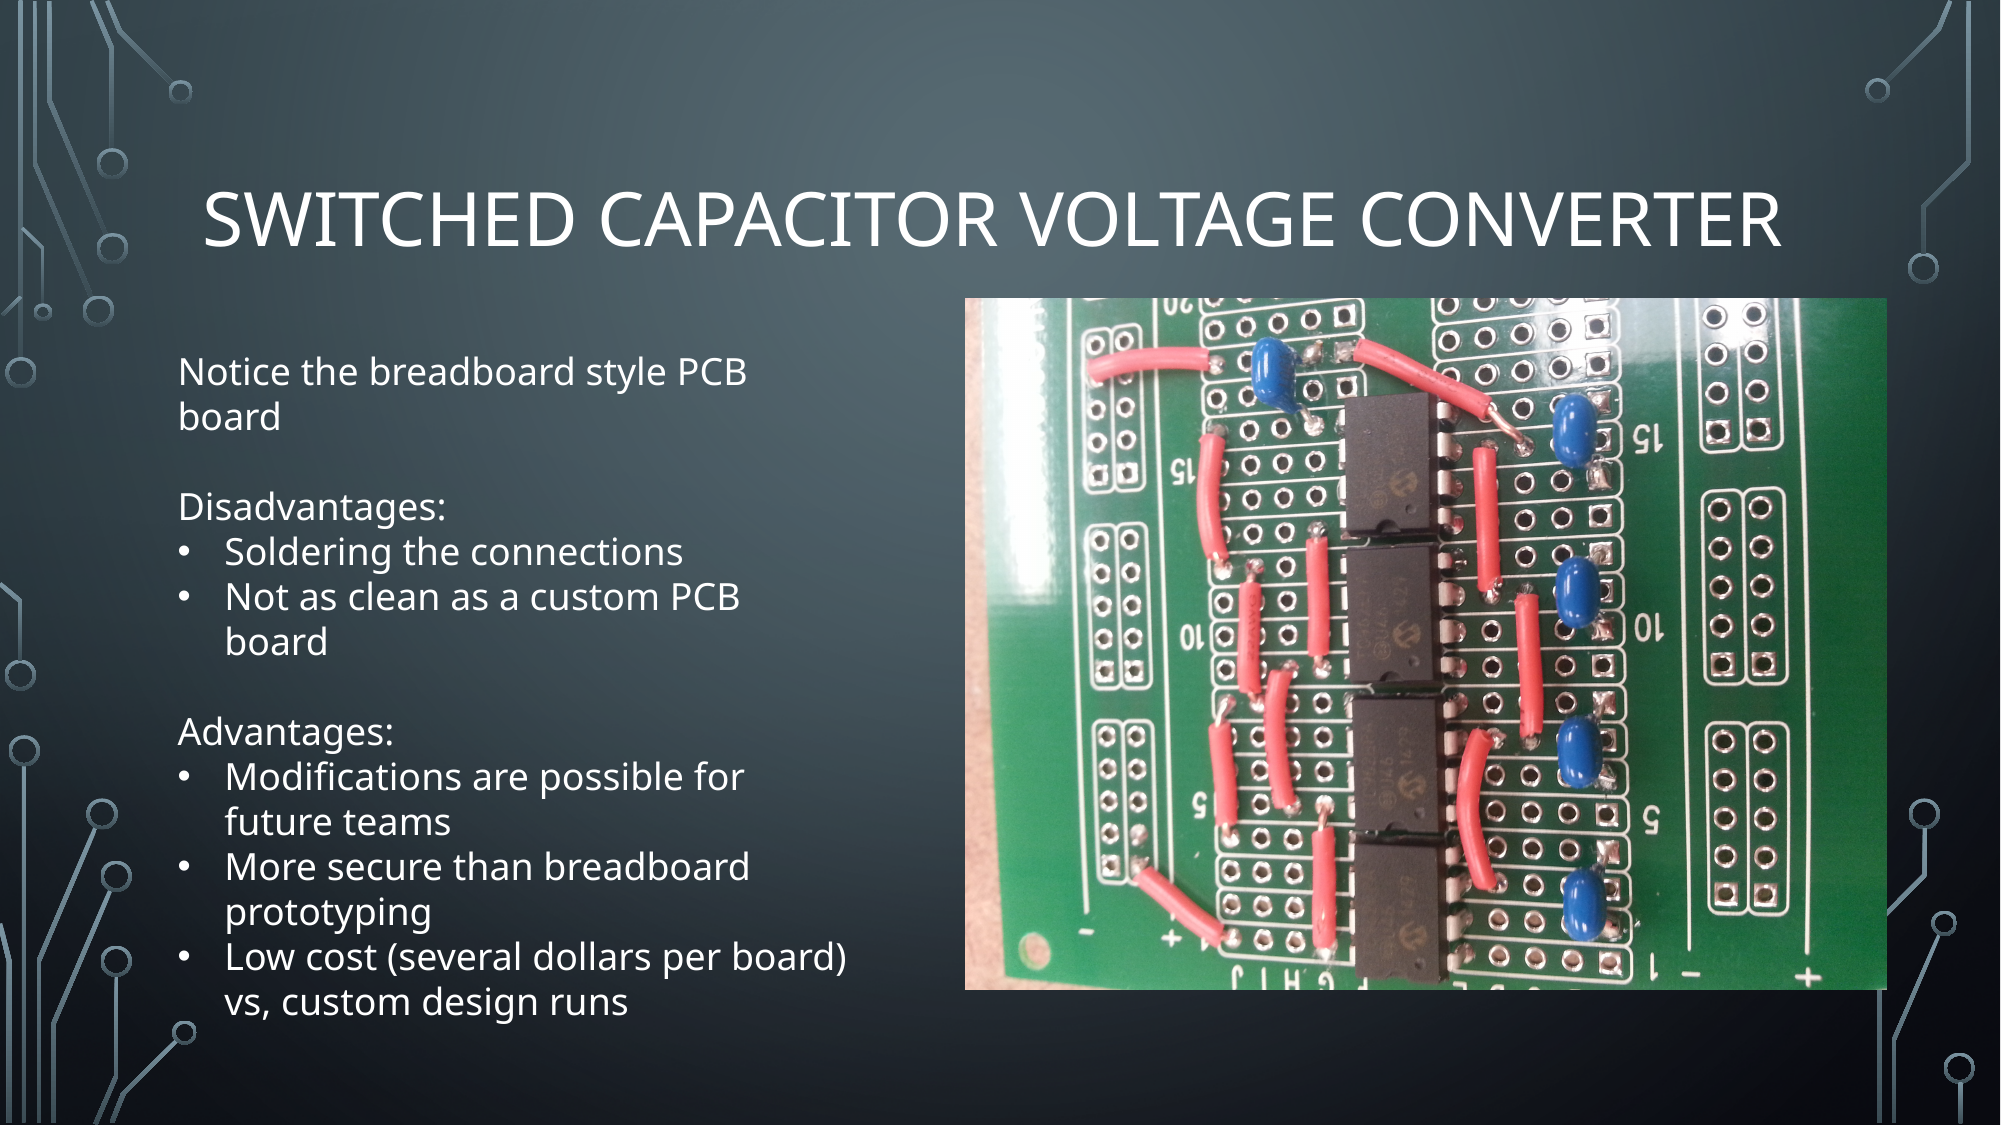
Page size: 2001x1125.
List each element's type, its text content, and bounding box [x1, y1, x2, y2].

text_box Notice the breadboard style PCB board Disadvantages: Soldering the connections Not as clean as a custom PCB board Advantages: Modifications are possible for future teams More secure than breadboard prototyping Low cost (several dollars per board) vs, custom design runs [162, 340, 871, 1076]
title Switched Capacitor Voltage Converter [187, 101, 1813, 344]
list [964, 297, 1887, 990]
